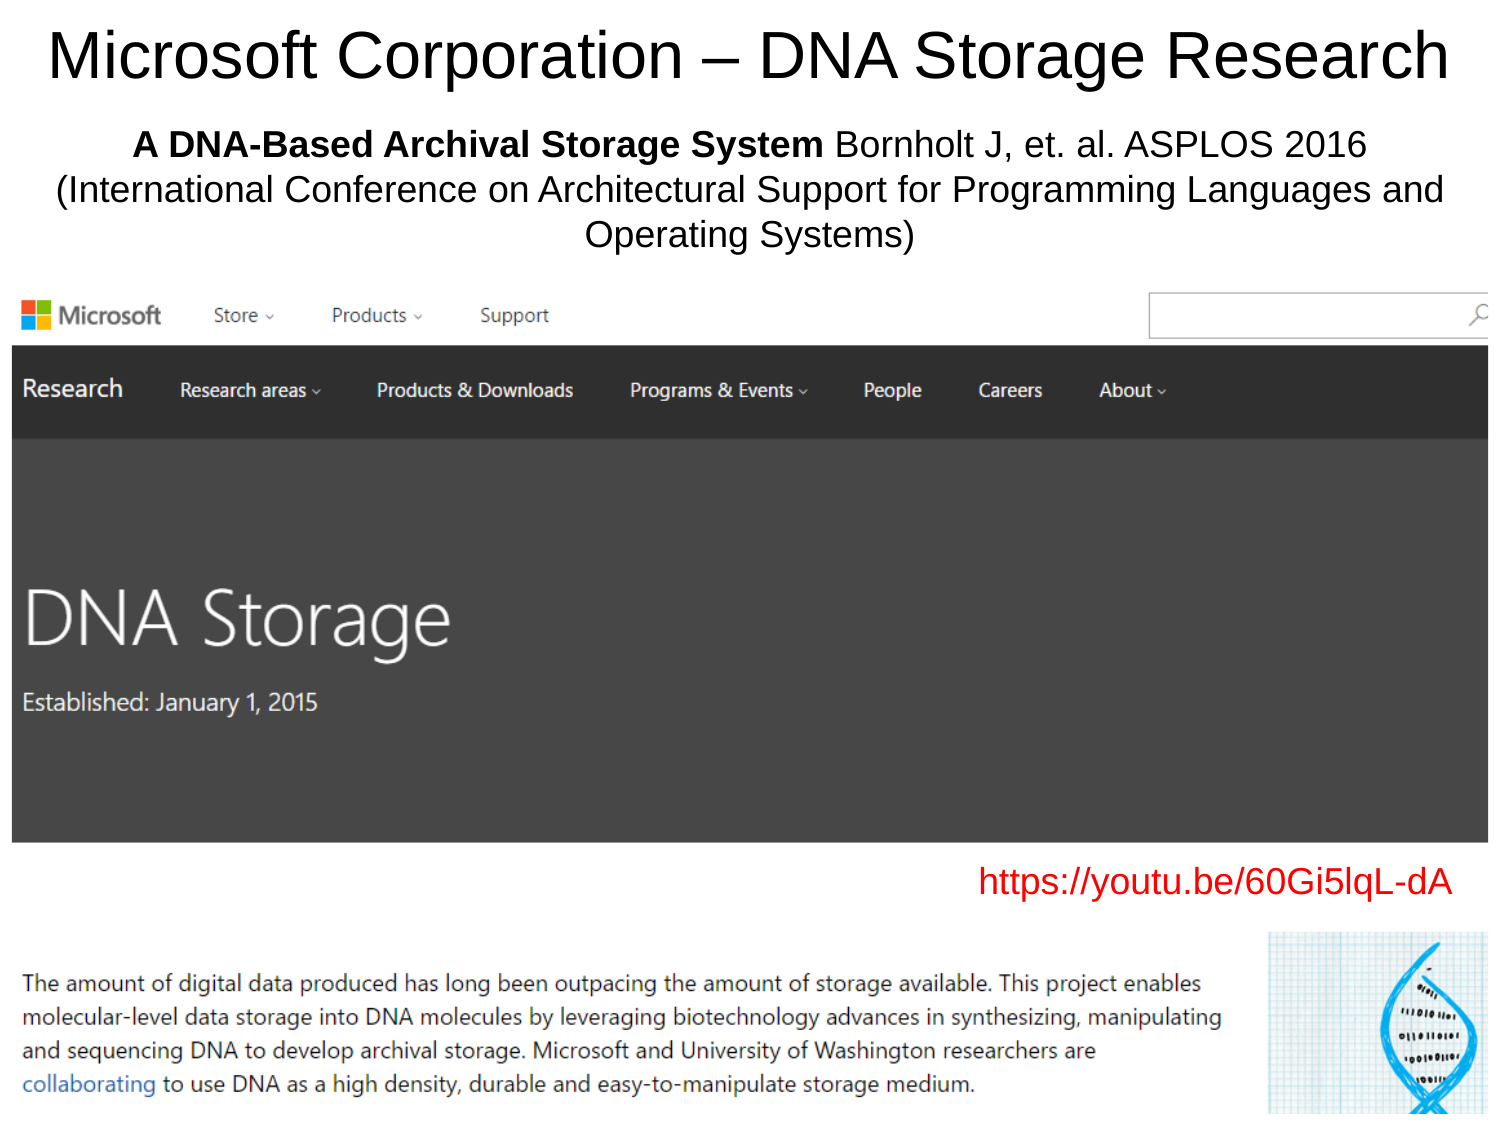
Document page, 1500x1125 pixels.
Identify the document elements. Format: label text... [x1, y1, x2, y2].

text_box A DNA-Based Archival Storage System Bornholt J, et. al. ASPLOS 2016 (International Conference on Architectural Support for Programming Languages and Operating Systems) [18, 112, 1482, 263]
picture [11, 287, 1489, 1114]
text_box Microsoft Corporation – DNA Storage Research [33, 4, 1467, 99]
